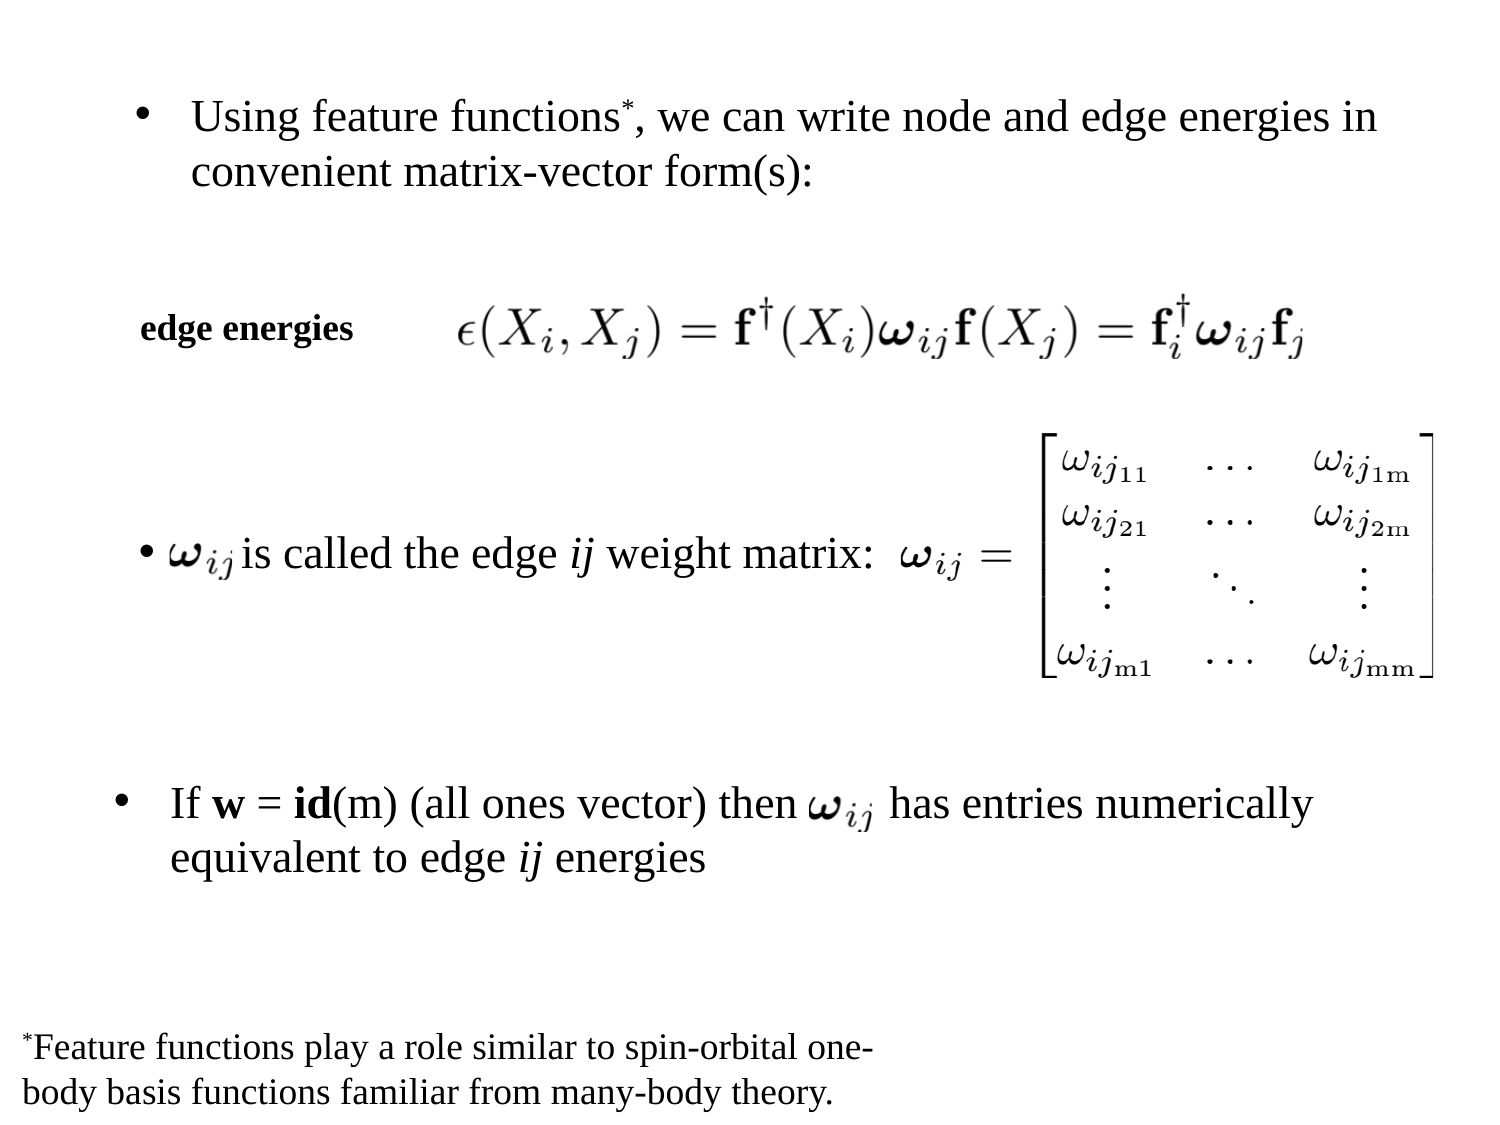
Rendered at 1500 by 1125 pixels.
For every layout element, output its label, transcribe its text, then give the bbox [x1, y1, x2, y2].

text_box *Feature functions play a role similar to spin-orbital one-body basis functions familiar from many-body theory. [7, 1014, 901, 1125]
picture [808, 795, 873, 832]
picture [457, 292, 1303, 360]
picture [169, 543, 233, 580]
picture [900, 431, 1434, 678]
text_box is called the edge ij weight matrix: [124, 515, 900, 649]
text_box edge energies [125, 295, 369, 356]
text_box If w = id(m) (all ones vector) then has entries numerically equivalent to edge ij energies [99, 764, 1379, 898]
text_box Using feature functions*, we can write node and edge energies in convenient matrix-vector form(s): [119, 77, 1400, 211]
